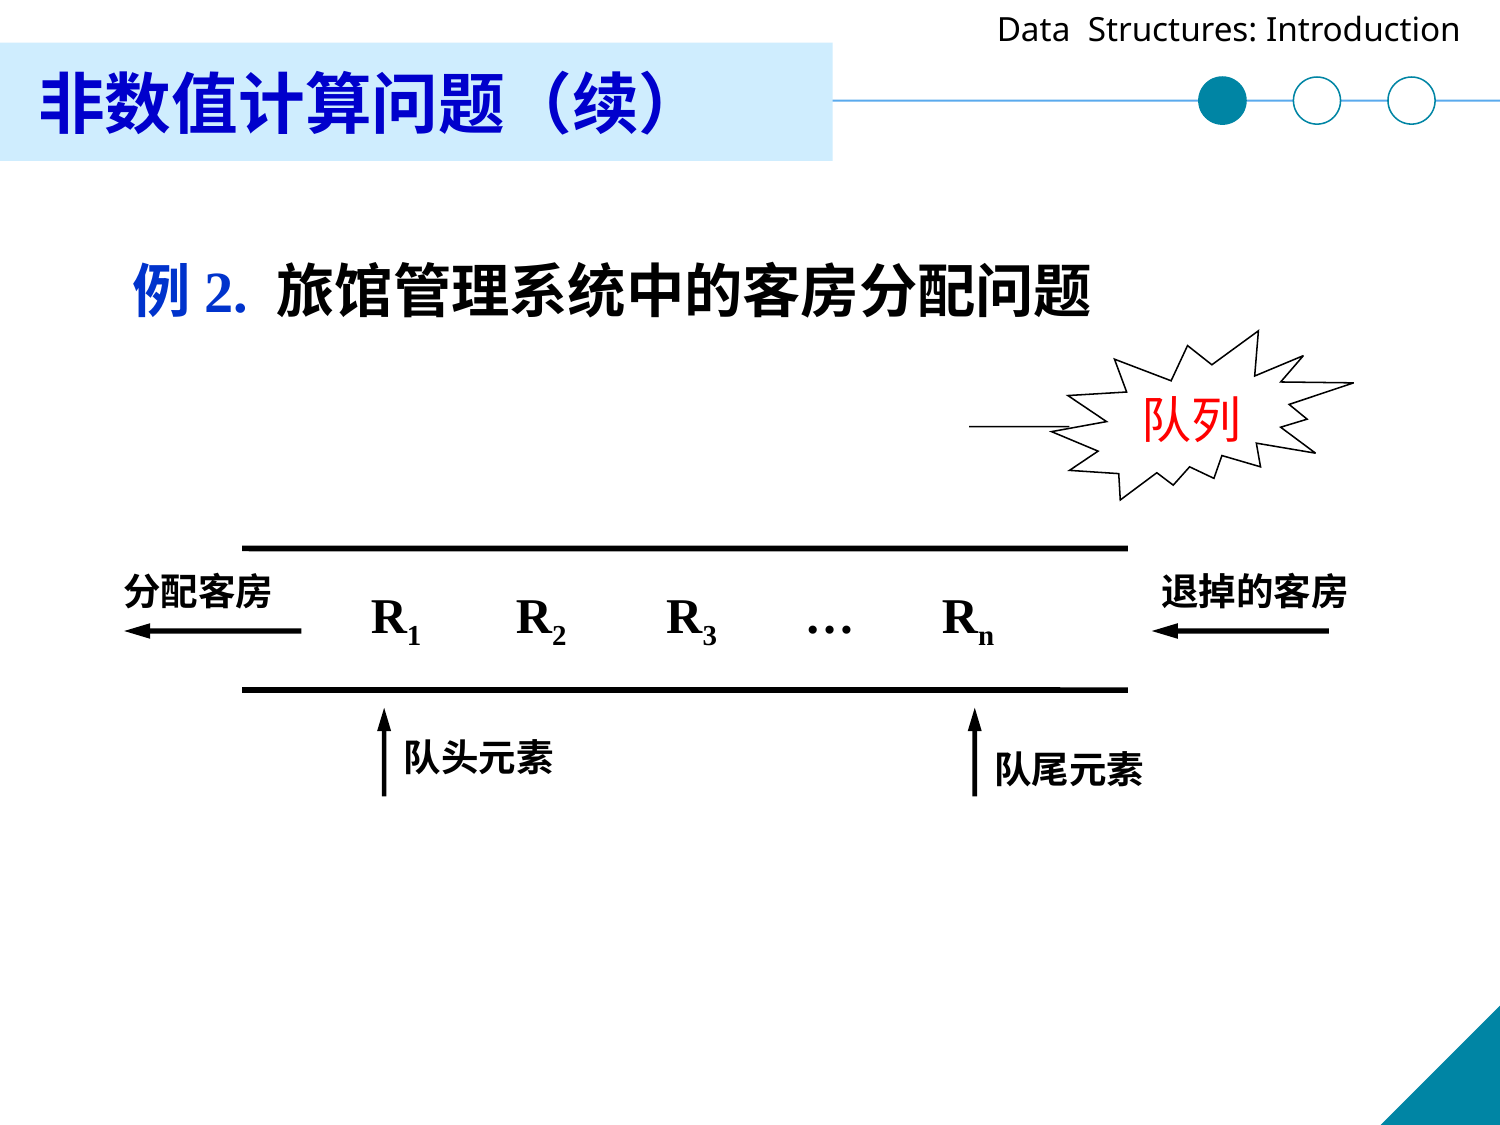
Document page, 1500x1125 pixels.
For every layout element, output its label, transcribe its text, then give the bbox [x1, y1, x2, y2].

text_box 例2. 旅馆管理系统中的客房分配问题 [77, 243, 1140, 350]
text_box 队列 [1051, 330, 1354, 500]
text_box 非数值计算问题（续） [23, 30, 857, 149]
text_box [1293, 77, 1341, 125]
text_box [53, 548, 1400, 800]
text_box [1387, 77, 1436, 125]
text_box [1198, 77, 1247, 125]
